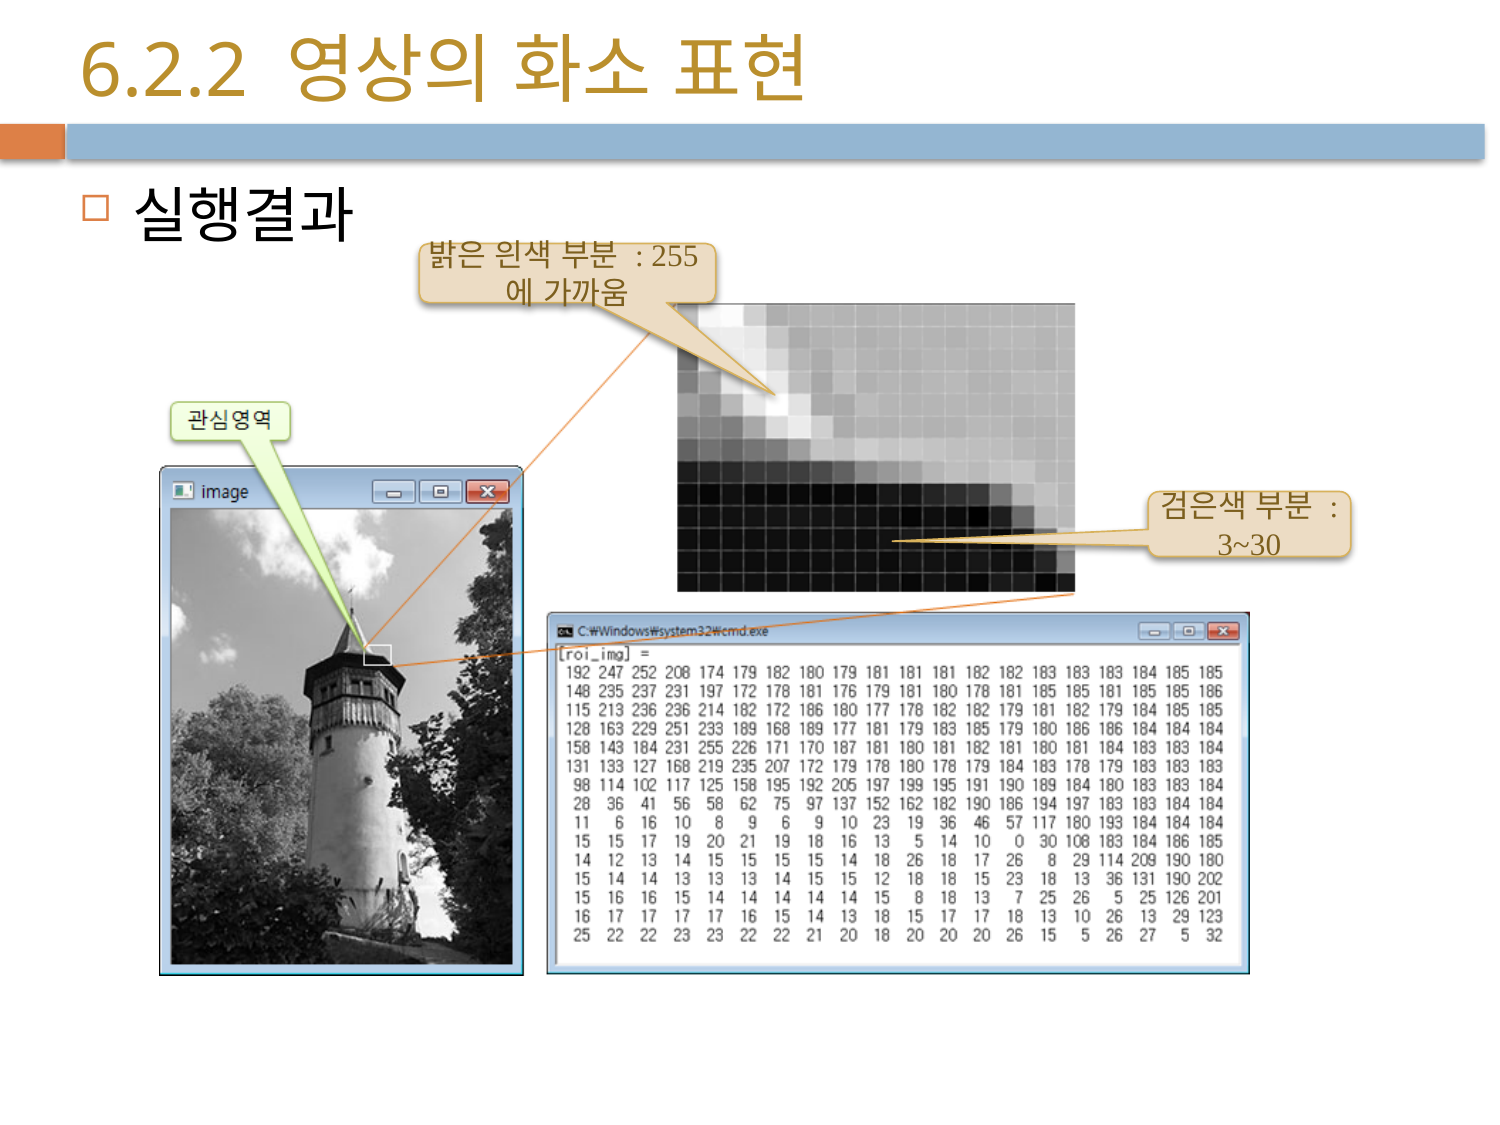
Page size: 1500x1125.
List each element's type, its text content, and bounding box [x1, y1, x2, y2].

list 실행결과 [64, 169, 1471, 1056]
title 6.2.2 영상의 화소 표현 [64, 7, 1471, 126]
picture [159, 302, 1250, 977]
text_box 검은색 부분 : 3~30 [1254, 490, 1352, 558]
text_box 밝은 읜색 부분 : 255에 가까움 [418, 242, 717, 301]
